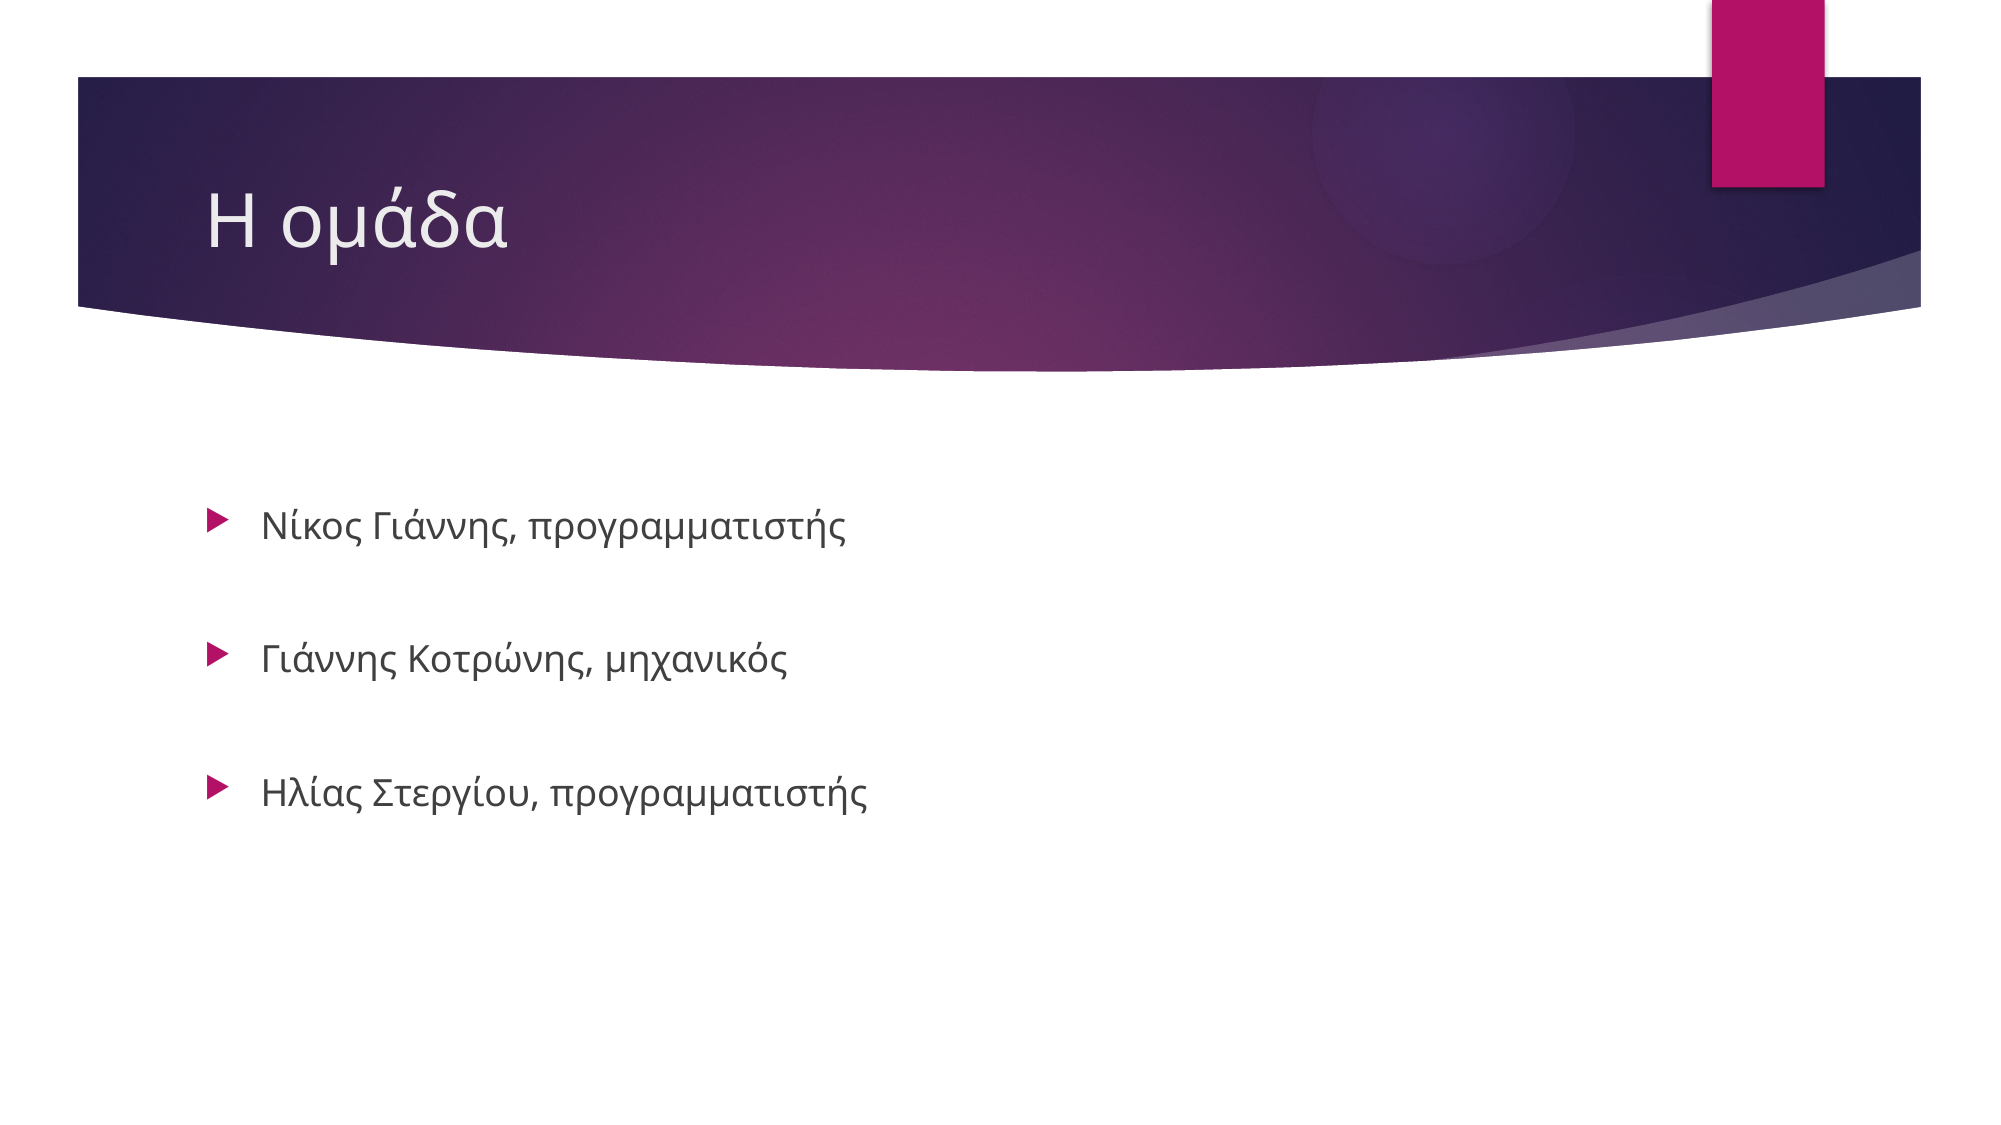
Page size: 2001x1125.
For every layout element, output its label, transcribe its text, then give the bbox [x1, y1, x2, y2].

title Η ομάδα [189, 159, 1627, 276]
list Νίκος Γιάννης, προγραμματιστής Γιάννης Κοτρώνης, μηχανικός Ηλίας Στεργίου, προγραμματιστής [189, 427, 1638, 988]
